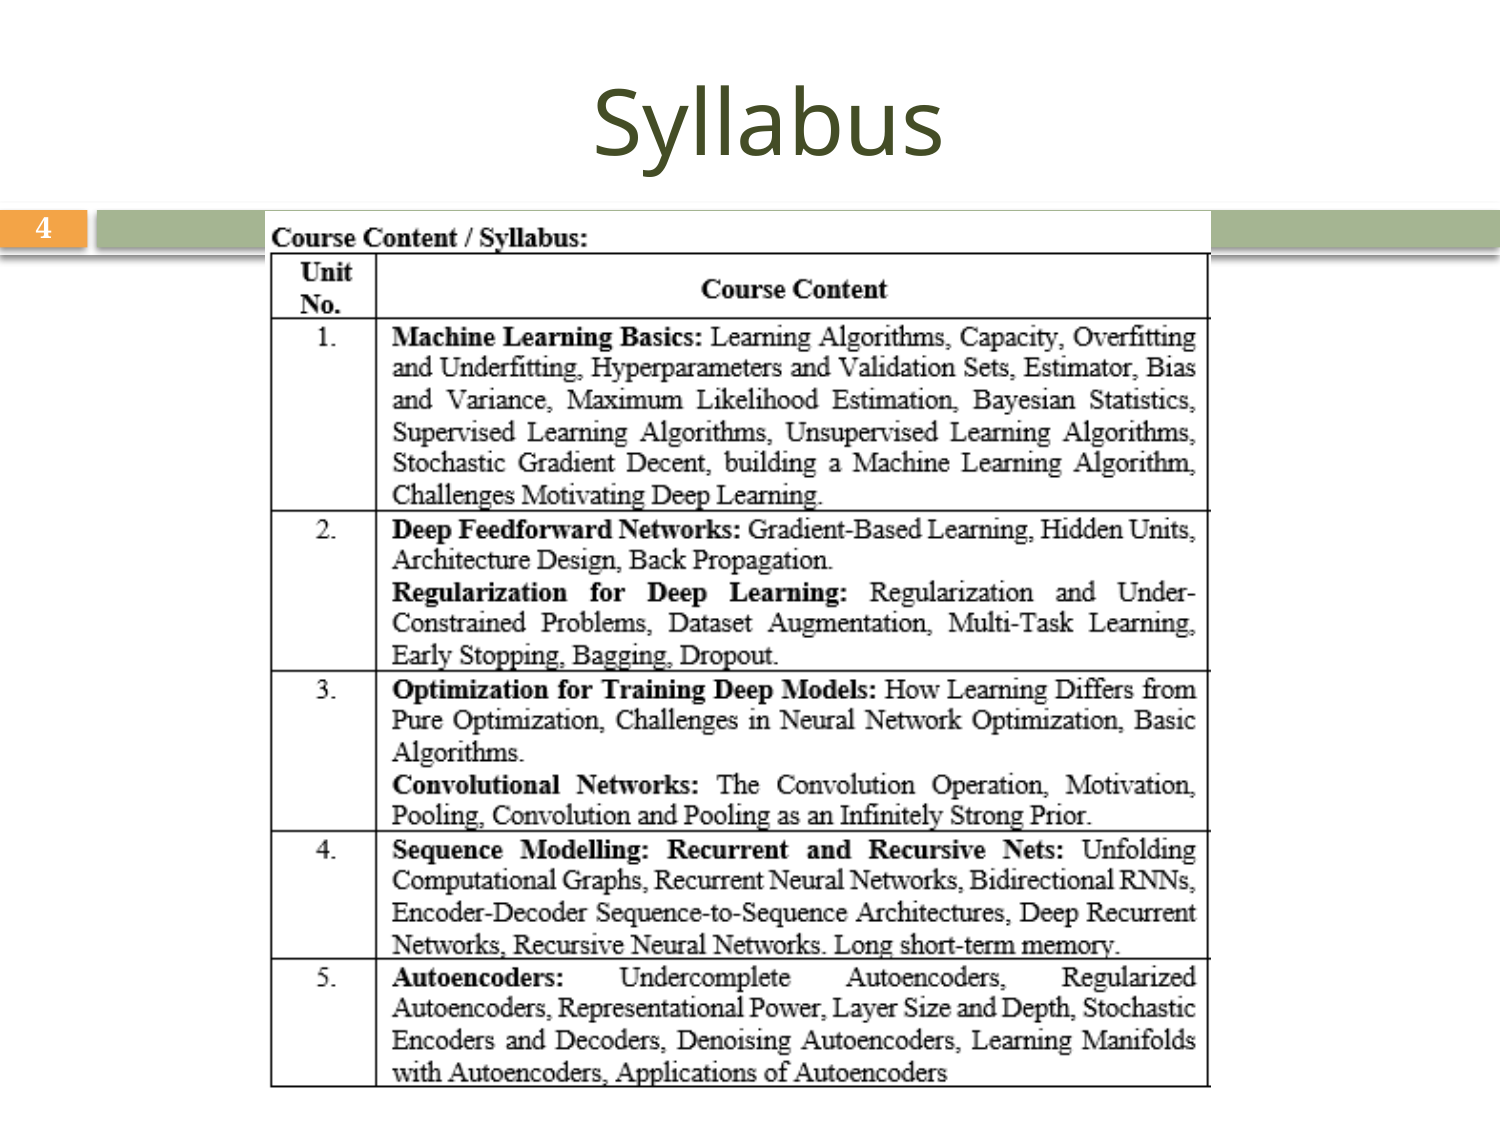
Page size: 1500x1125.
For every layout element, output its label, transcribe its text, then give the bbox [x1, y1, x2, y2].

title Syllabus [100, 37, 1438, 200]
picture [265, 211, 1211, 1106]
slide_number 4 [0, 208, 88, 249]
